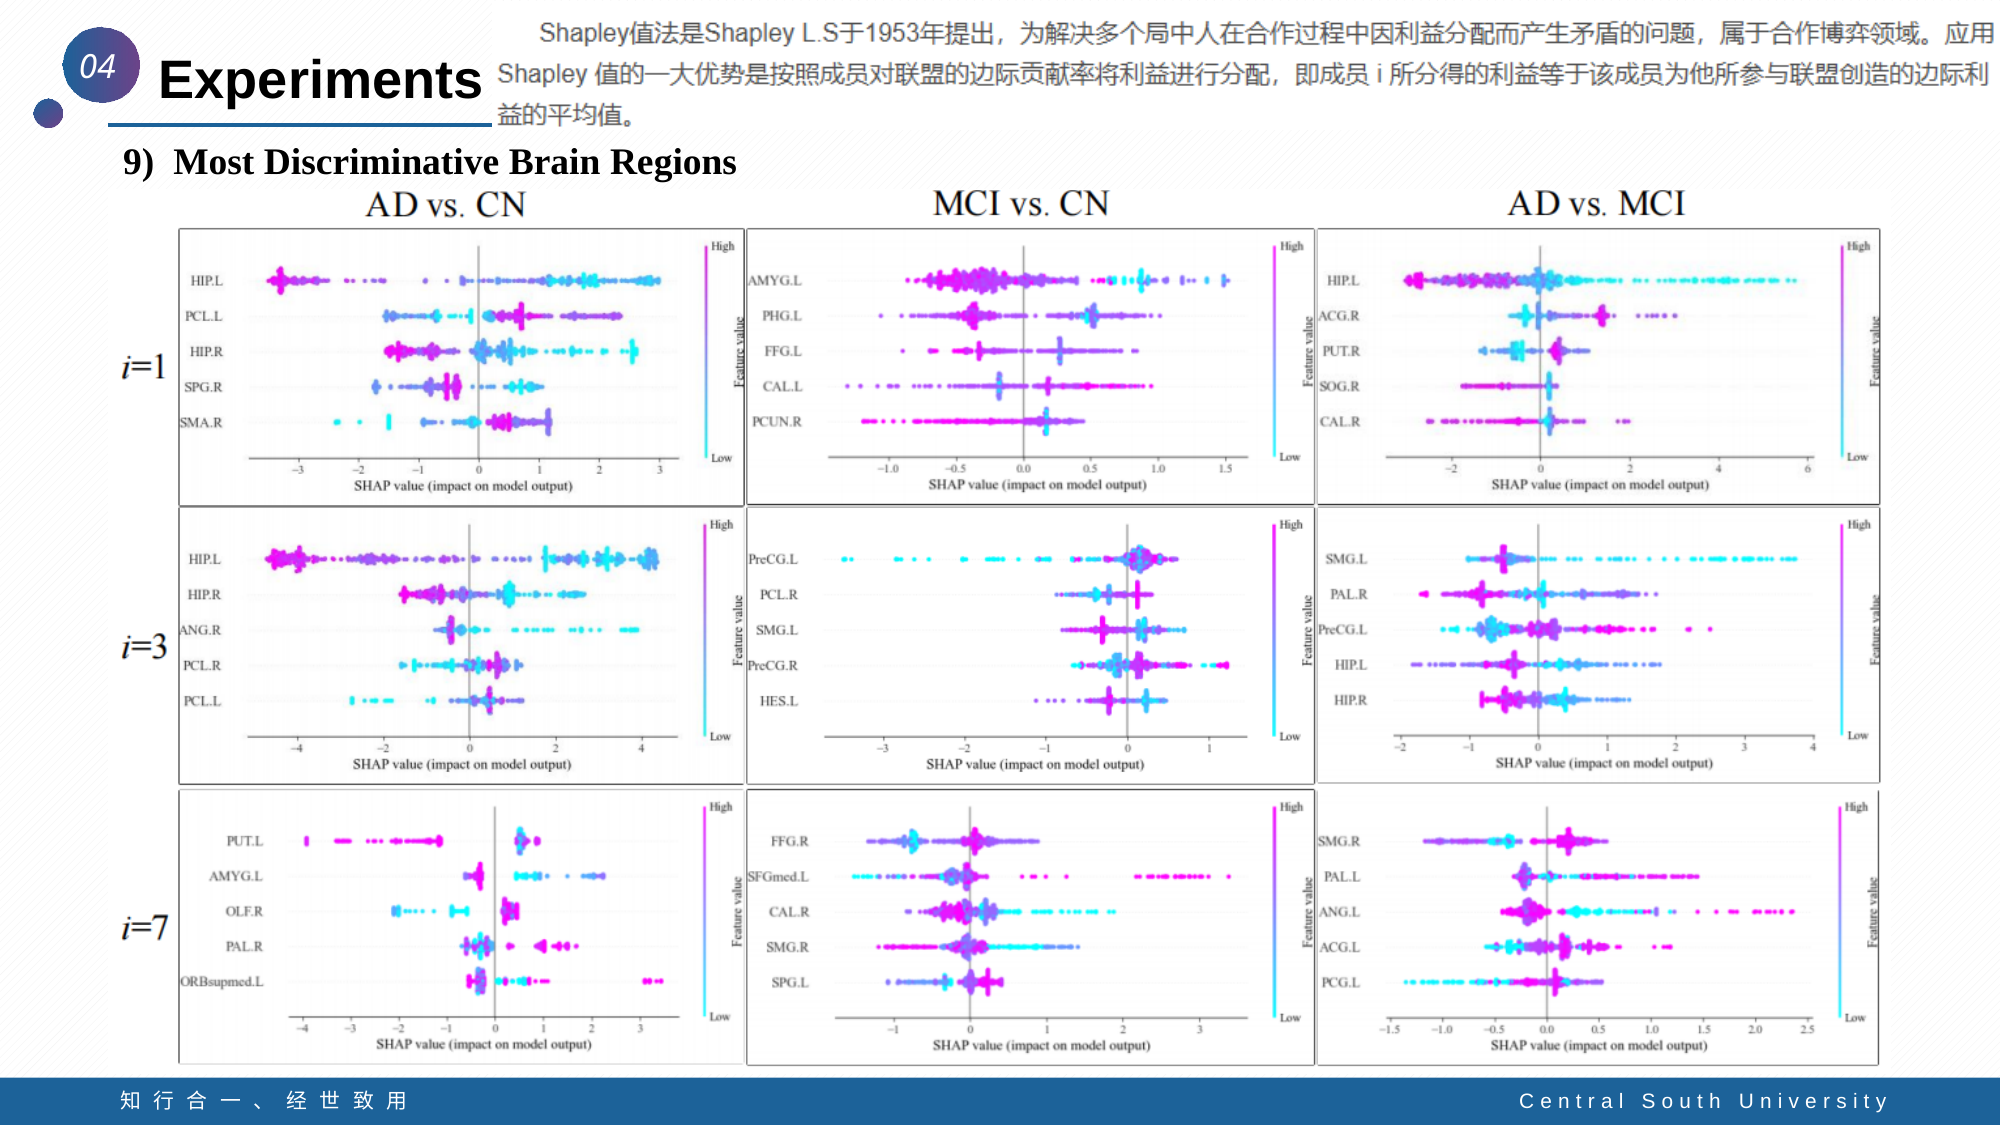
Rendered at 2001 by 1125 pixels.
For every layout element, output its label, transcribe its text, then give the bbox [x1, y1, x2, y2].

text_box 9) Most Discriminative Brain Regions [108, 129, 1890, 189]
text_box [33, 26, 153, 128]
picture [492, 1, 2000, 130]
text_box 知行合一、经世致用 [105, 1080, 423, 1120]
picture [108, 189, 1891, 1074]
text_box Experiments [158, 0, 1706, 118]
text_box Central South University [1504, 1080, 1902, 1120]
text_box [0, 1077, 2000, 1125]
